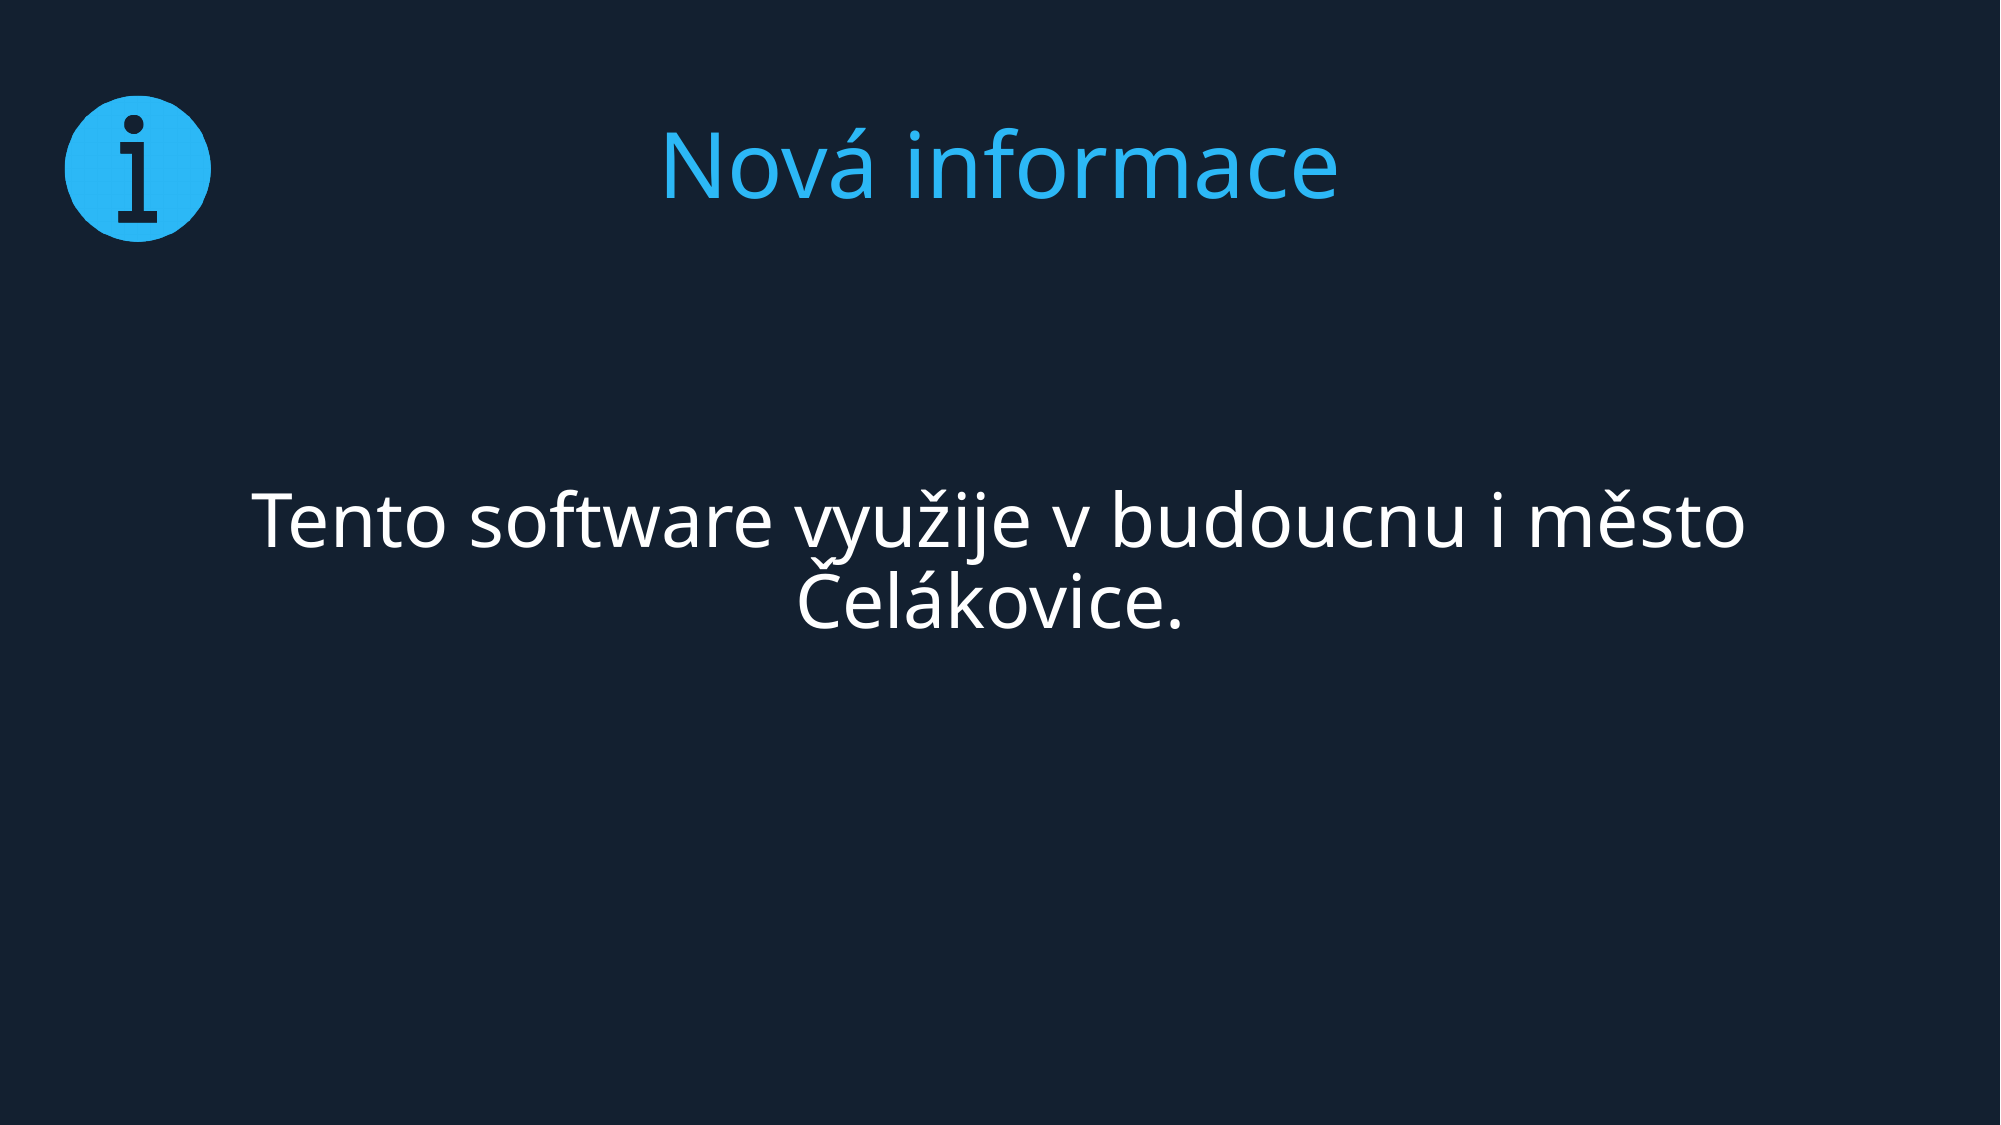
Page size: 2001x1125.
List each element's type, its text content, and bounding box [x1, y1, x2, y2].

picture [45, 76, 230, 261]
list Tento software využije v budoucnu i město Čelákovice. [137, 474, 1863, 1014]
title Nová informace [137, 59, 1863, 278]
